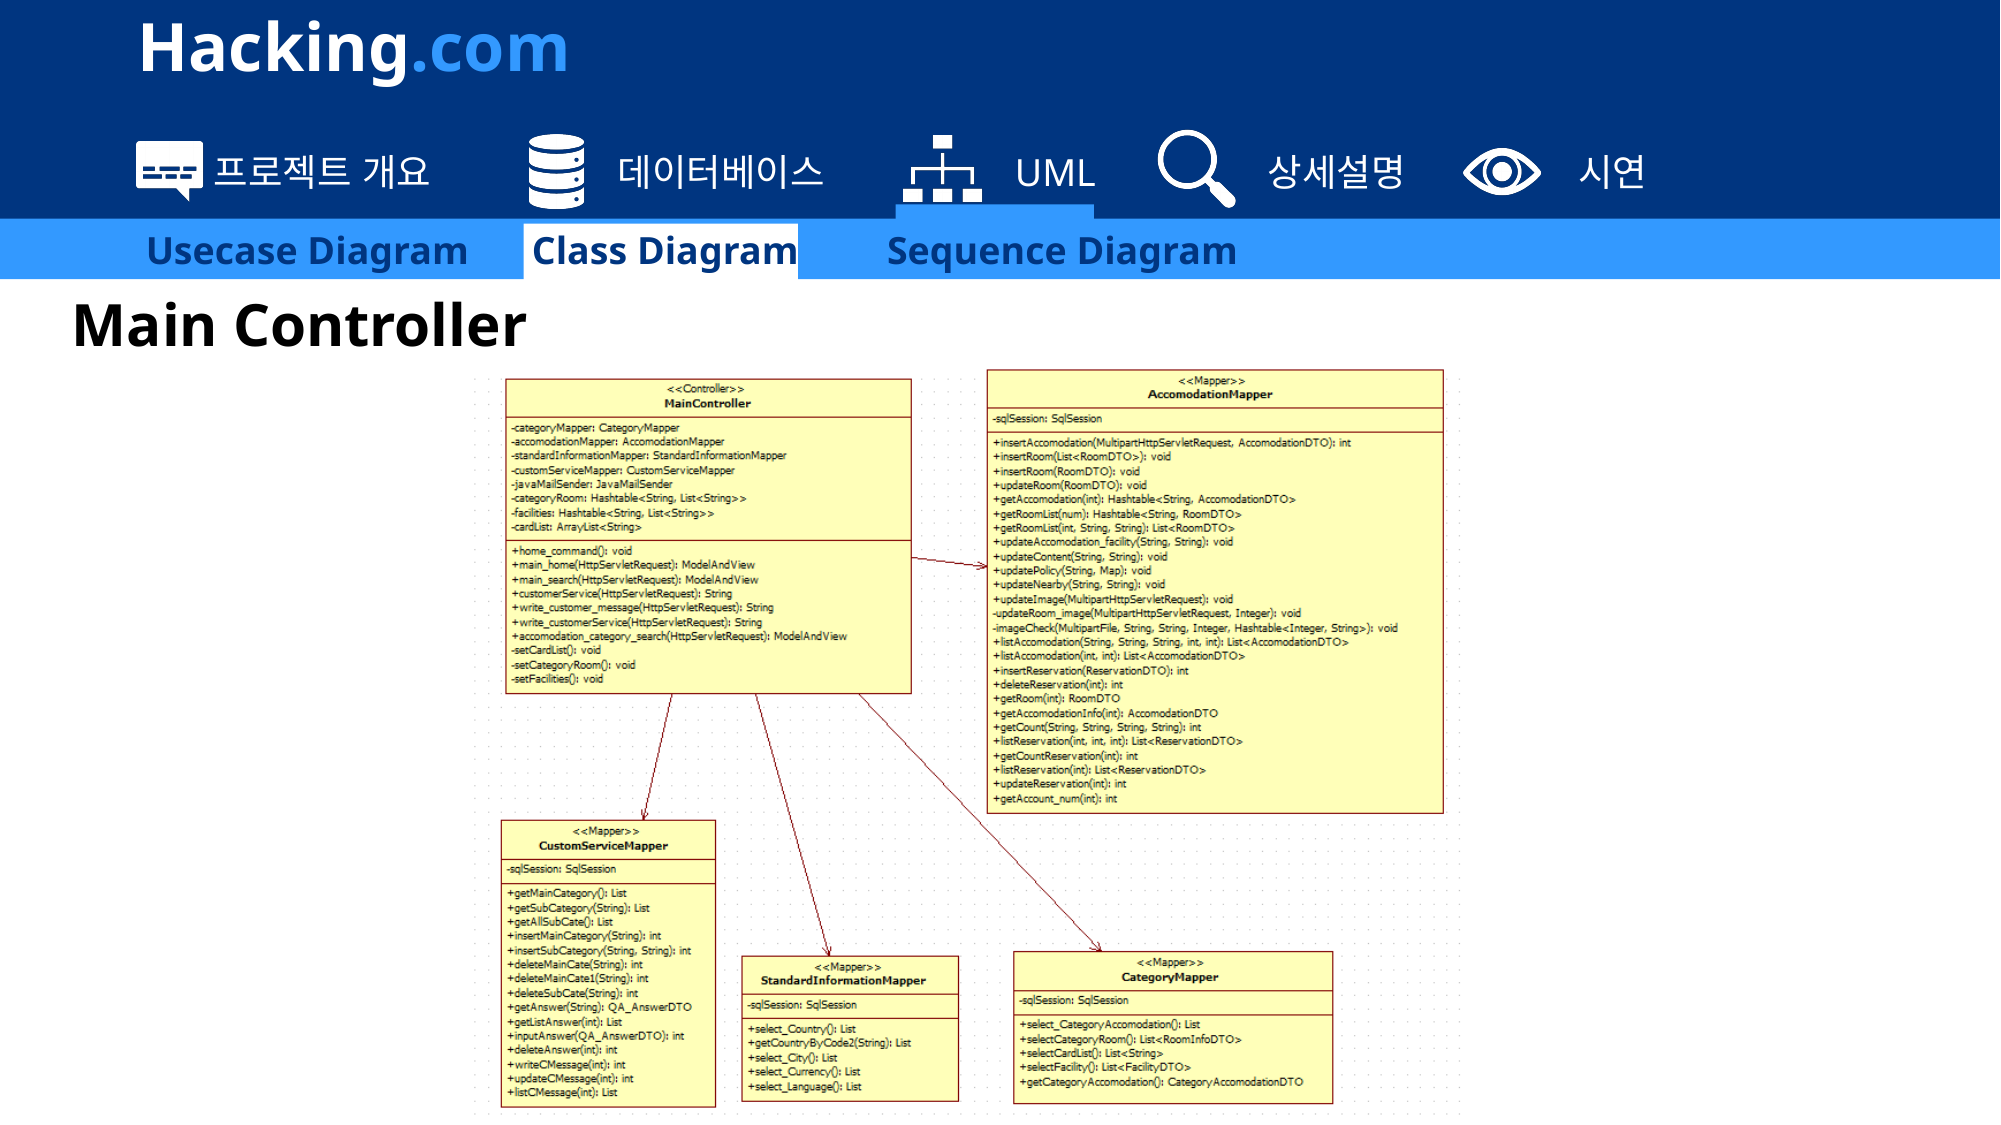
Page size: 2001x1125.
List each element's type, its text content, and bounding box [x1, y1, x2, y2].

picture [464, 366, 1467, 1125]
text_box Class Diagram [517, 220, 872, 280]
text_box Main Controller [57, 280, 990, 366]
text_box Sequence Diagram [872, 220, 1282, 280]
text_box [0, 219, 2000, 280]
text_box Usecase Diagram [130, 220, 487, 280]
picture [0, 0, 2000, 219]
